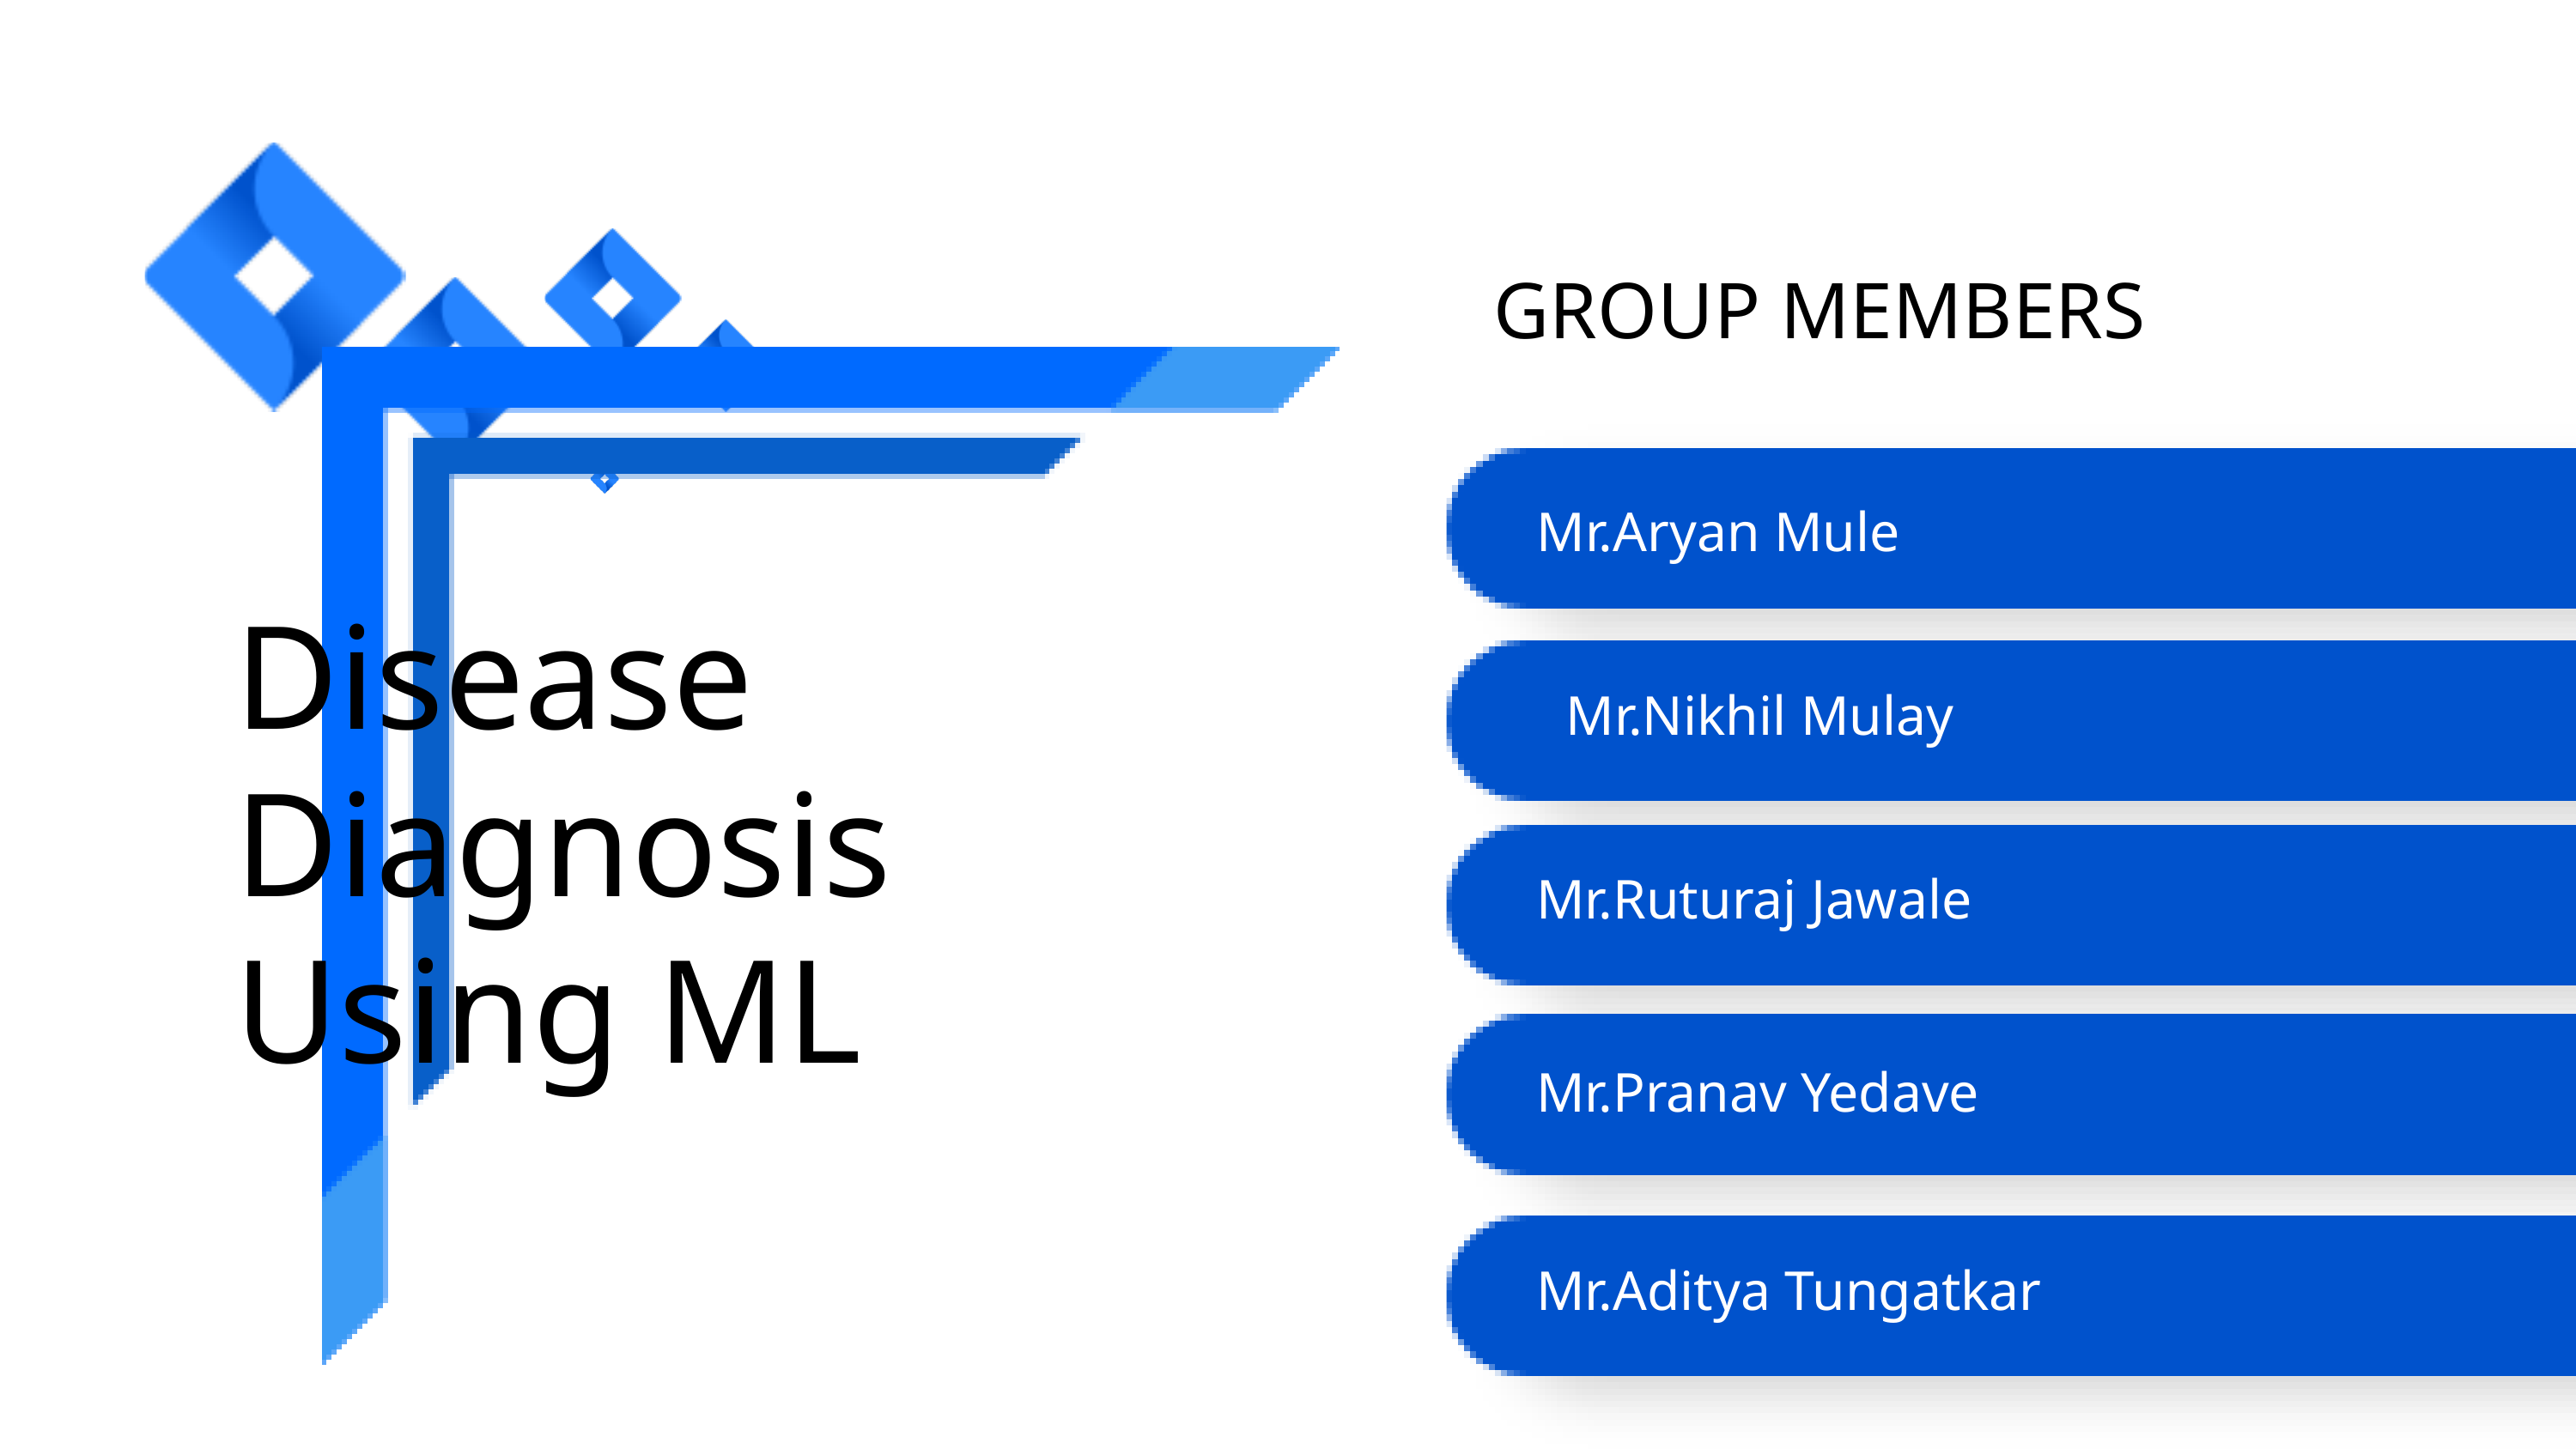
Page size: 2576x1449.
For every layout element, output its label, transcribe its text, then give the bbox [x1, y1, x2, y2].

text_box [322, 347, 1340, 1365]
text_box [544, 228, 682, 347]
text_box GROUP MEMBERS [1475, 246, 2165, 355]
text_box [1446, 990, 2576, 1191]
text_box [1446, 1191, 2576, 1449]
text_box [1446, 801, 2576, 990]
text_box [366, 277, 544, 347]
text_box [144, 142, 406, 412]
text_box Mr.Ruturaj Jawale [1536, 866, 2212, 931]
text_box Mr.Nikhil Mulay [1565, 682, 2411, 746]
text_box [1446, 424, 2576, 616]
text_box [1446, 616, 2576, 801]
text_box Mr.Pranav Yedave [1536, 1059, 2212, 1123]
text_box Mr.Aryan Mule [1536, 499, 2165, 562]
text_box Mr.Aditya Tungatkar [1536, 1258, 2212, 1321]
text_box Disease Diagnosis Using ML [234, 591, 1132, 1092]
text_box [681, 319, 771, 347]
